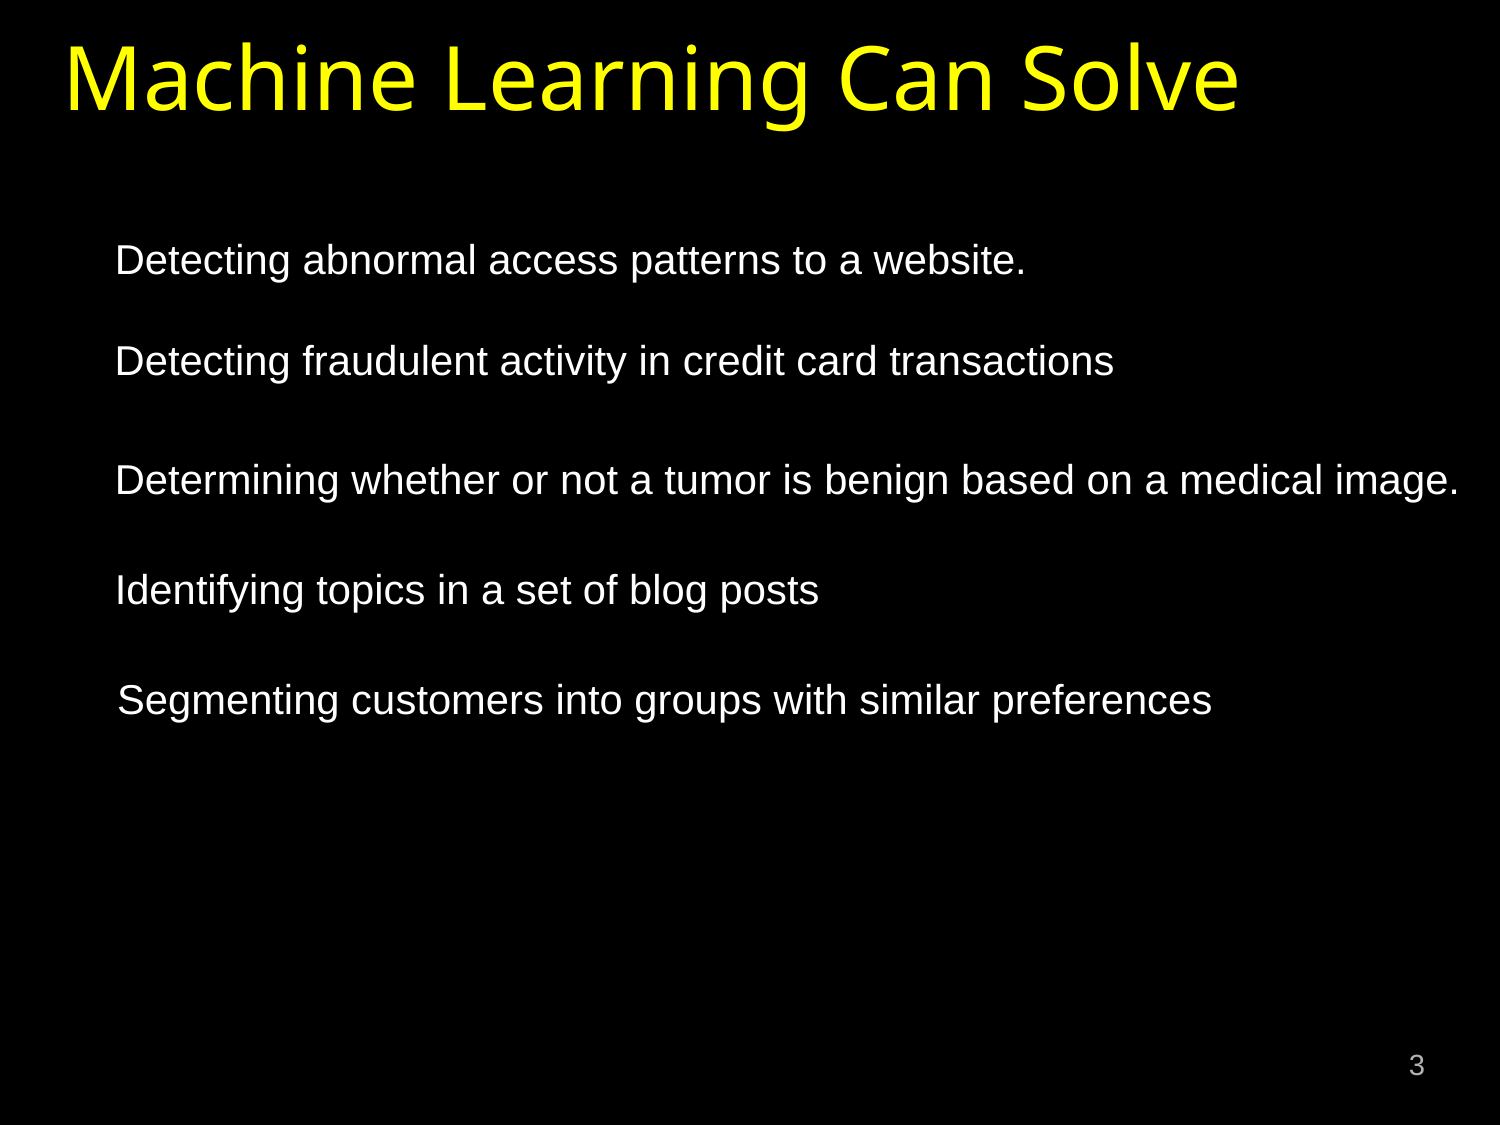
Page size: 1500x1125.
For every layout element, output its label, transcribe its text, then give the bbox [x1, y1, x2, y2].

title Machine Learning Can Solve [62, 21, 1400, 125]
text_box Determining whether or not a tumor is benign based on a medical image. [99, 445, 1500, 511]
text_box Detecting abnormal access patterns to a website. [99, 224, 1325, 290]
text_box Detecting fraudulent activity in credit card transactions [99, 326, 1438, 392]
text_box Segmenting customers into groups with similar preferences [102, 665, 1363, 730]
text_box Identifying topics in a set of blog posts [99, 555, 1125, 621]
slide_number 3 [1080, 1046, 1425, 1092]
